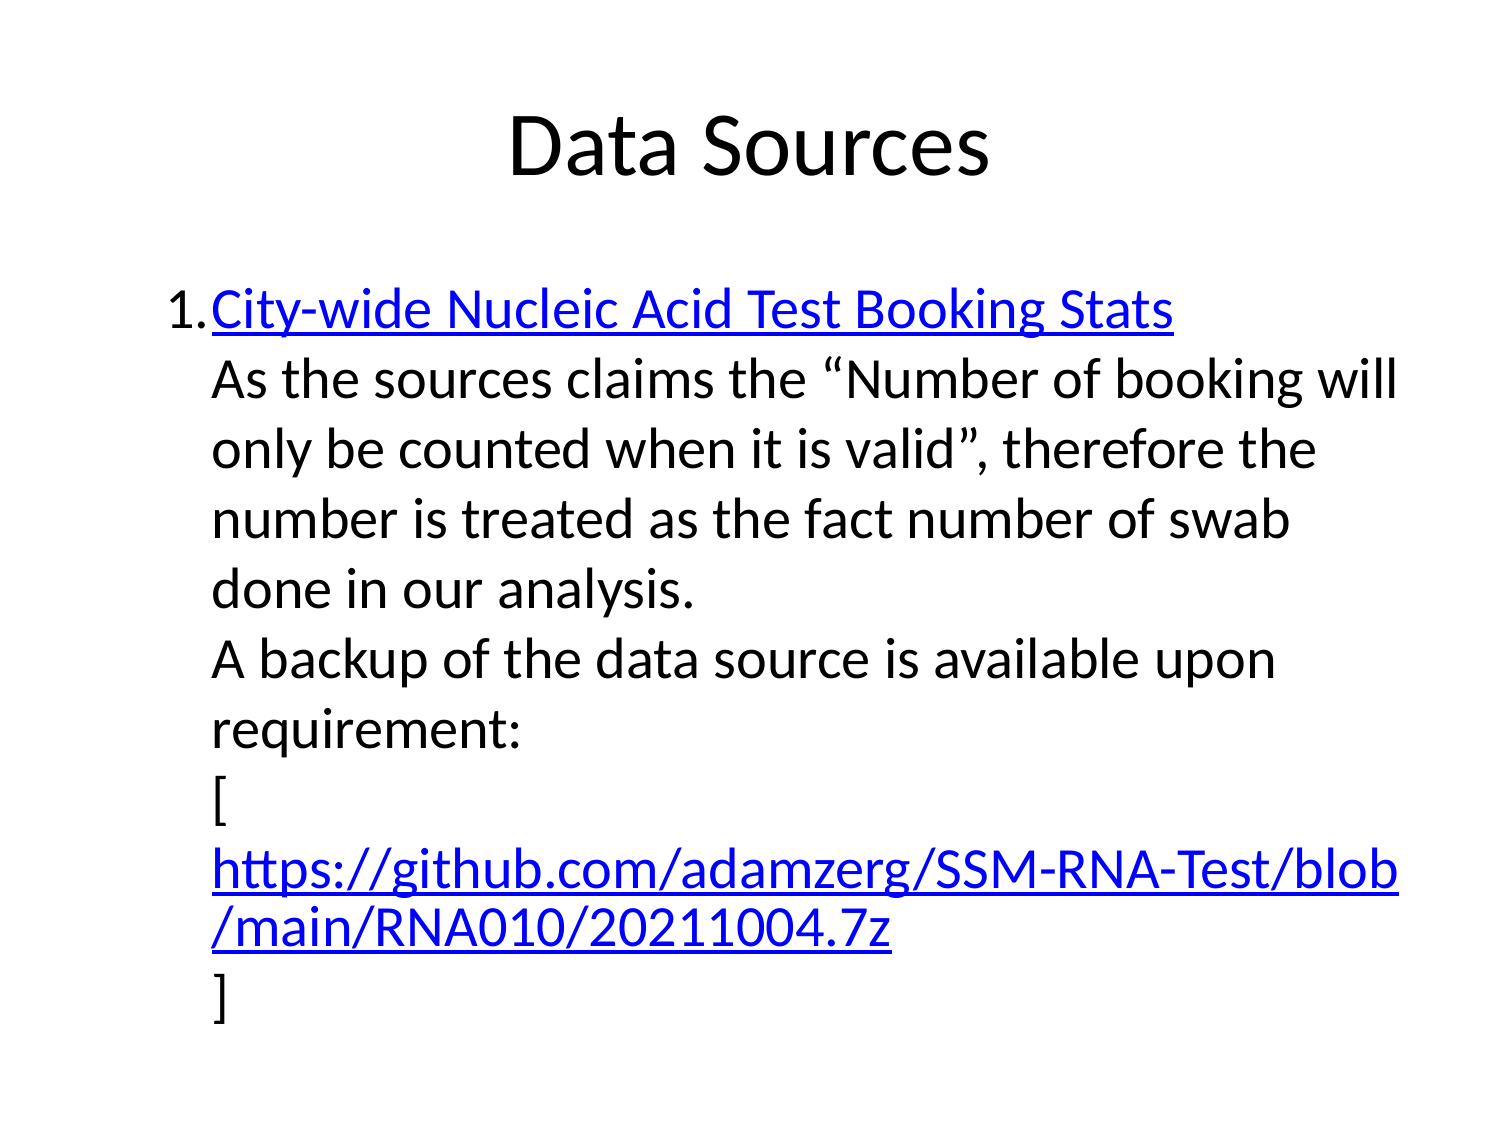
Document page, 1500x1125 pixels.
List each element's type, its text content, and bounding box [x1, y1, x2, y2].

list City-wide Nucleic Acid Test Booking Stats As the sources claims the “Number of booking will only be counted when it is valid”, therefore the number is treated as the fact number of swab done in our analysis. A backup of the data source is available upon requirement: [https://github.com/adamzerg/SSM-RNA-Test/blob/main/RNA010/20211004.7z] [75, 262, 1425, 1005]
title Data Sources [75, 45, 1425, 233]
